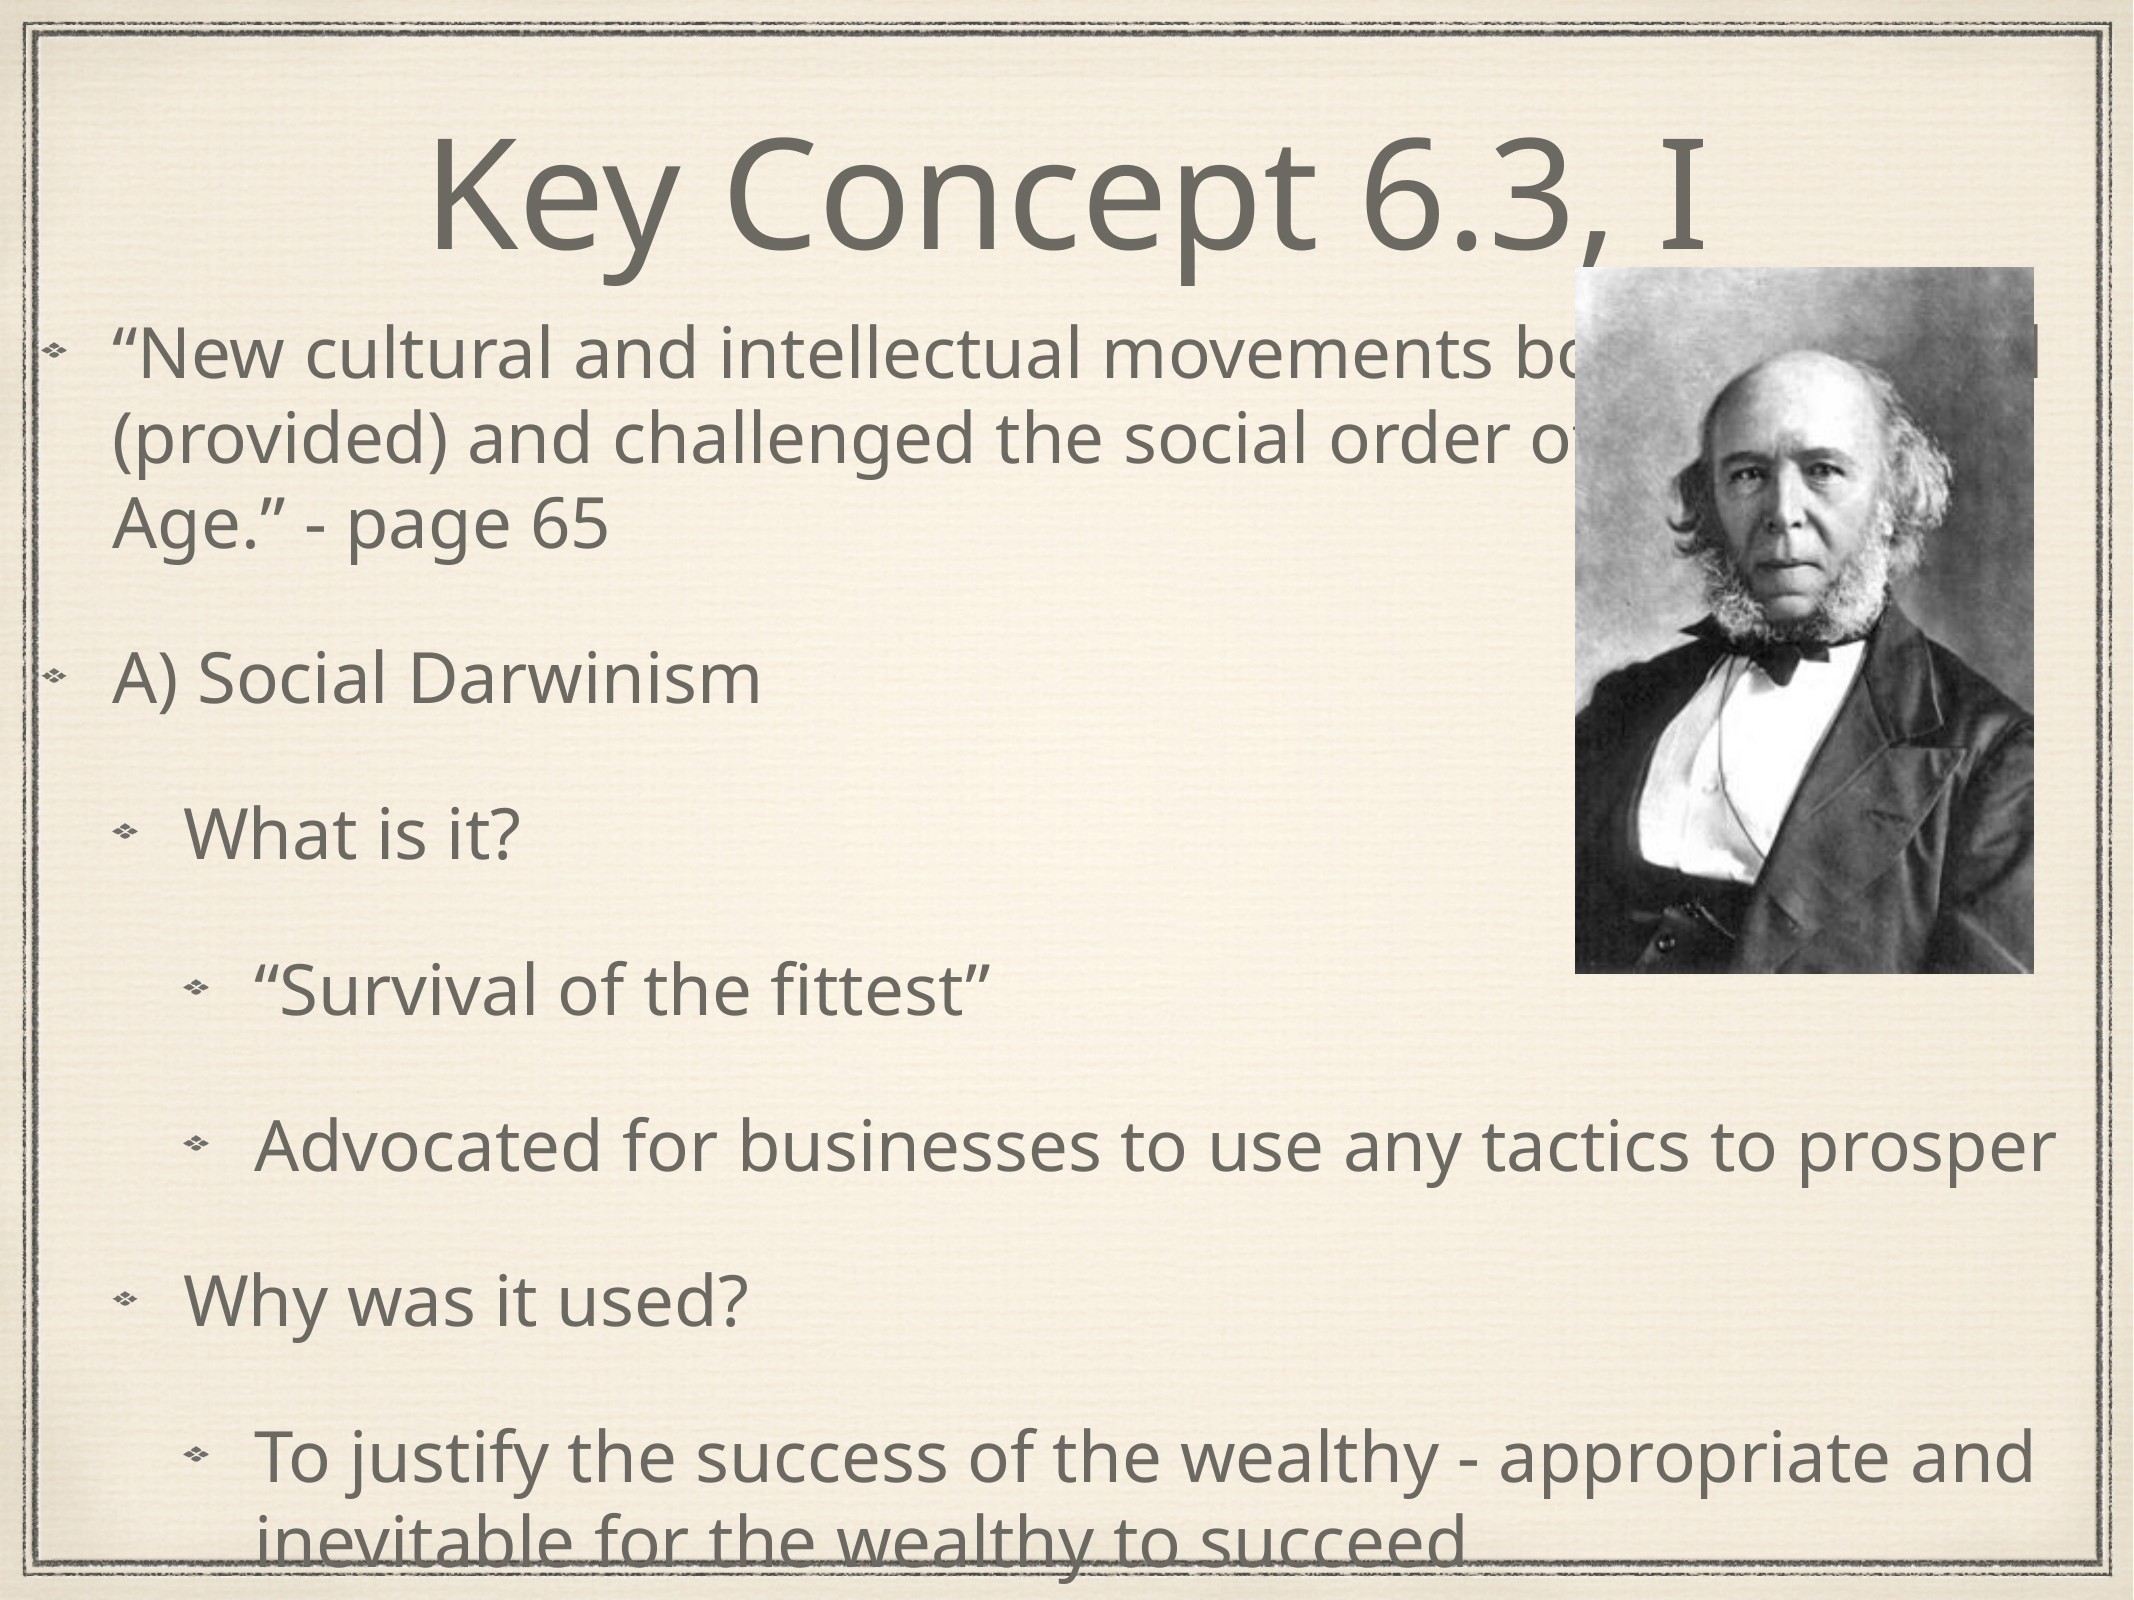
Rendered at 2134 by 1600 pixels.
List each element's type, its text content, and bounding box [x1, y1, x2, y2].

title Key Concept 6.3, I [124, 61, 2009, 313]
picture [0, 0, 2134, 1600]
list “New cultural and intellectual movements both buttressed (provided) and challenged the social order of the Gilded Age.” - page 65 A) Social Darwinism What is it? “Survival of the fittest” Advocated for businesses to use any tactics to prosper Why was it used? To justify the success of the wealthy - appropriate and inevitable for the wealthy to succeed [32, 330, 2091, 1559]
